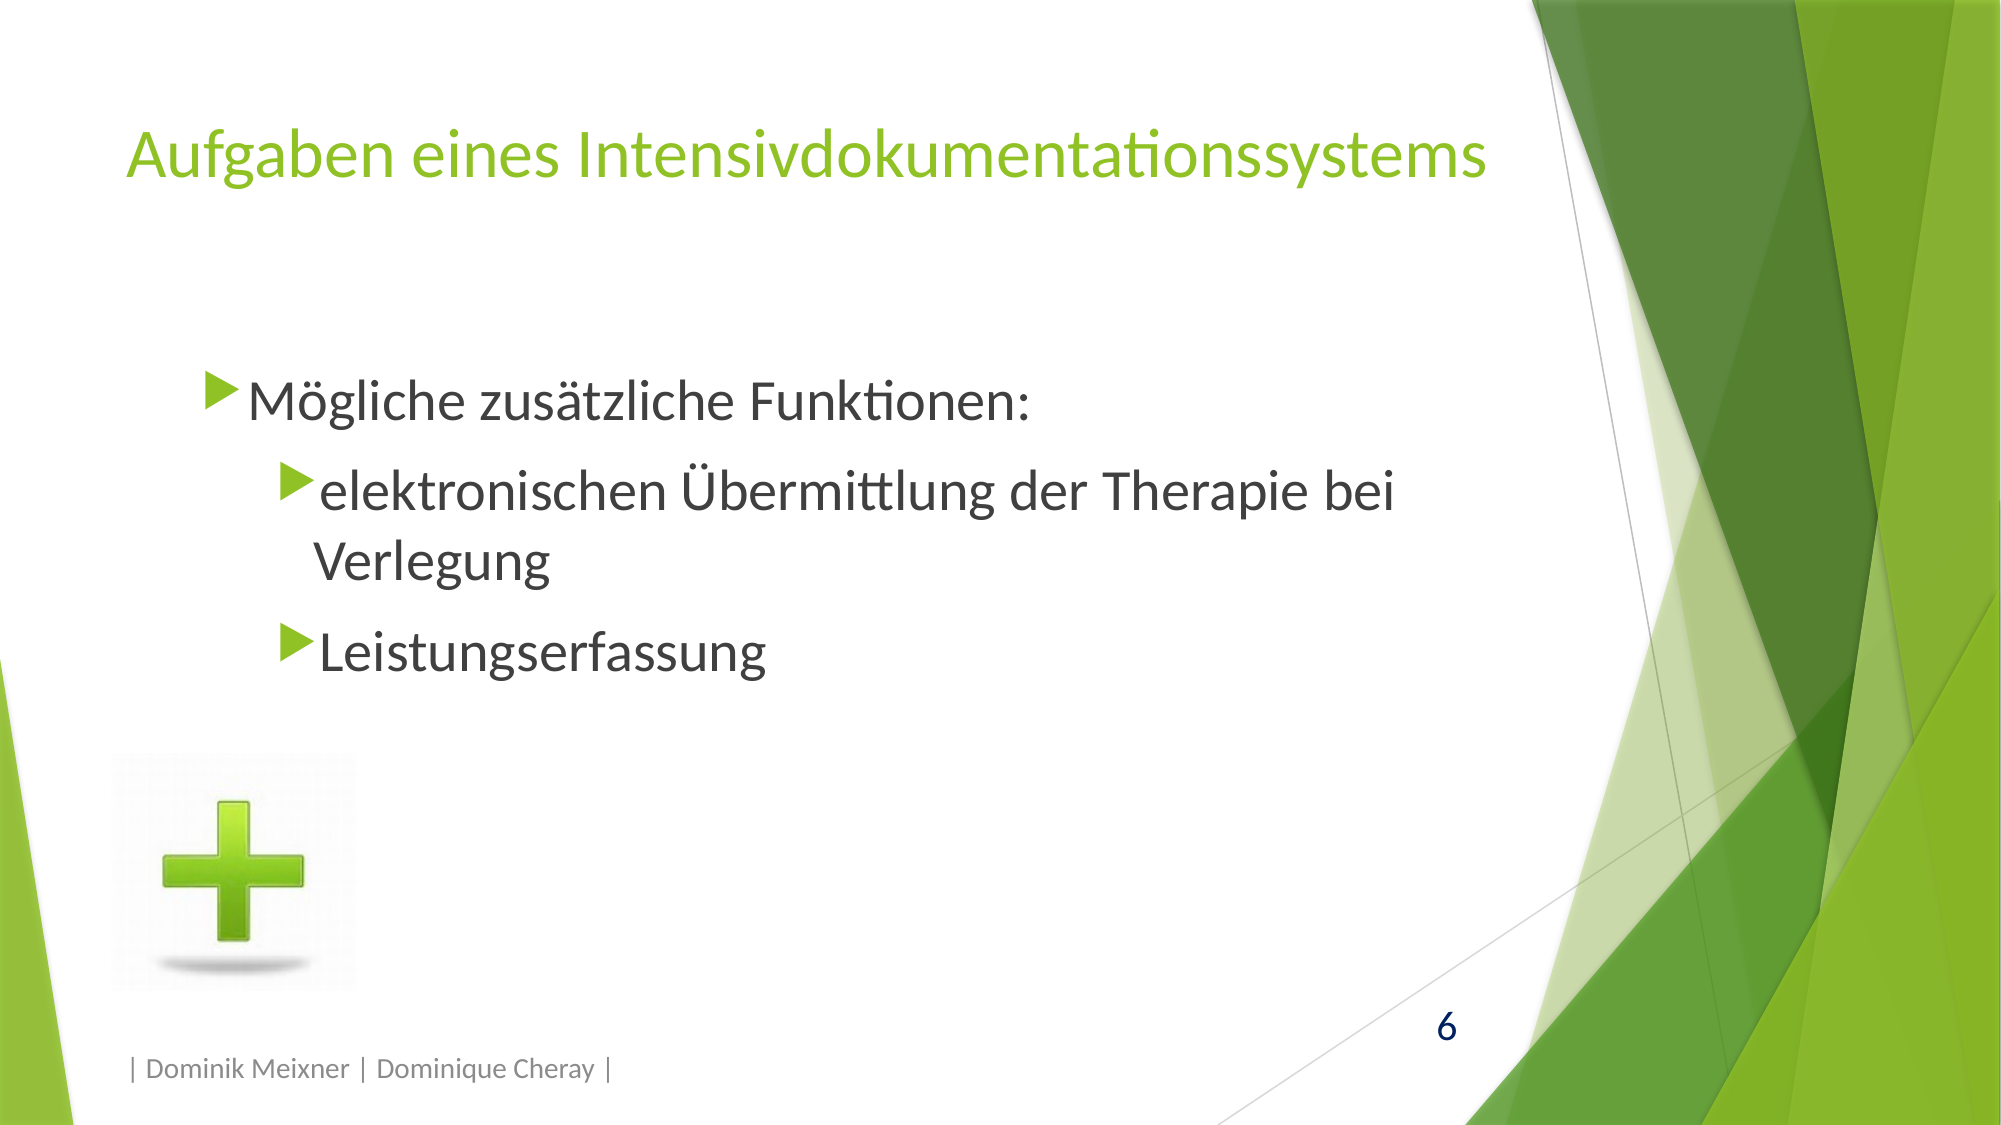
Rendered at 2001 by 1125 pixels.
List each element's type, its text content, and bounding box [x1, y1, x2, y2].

list Mögliche zusätzliche Funktionen: elektronischen Übermittlung der Therapie bei Verlegung Leistungserfassung [111, 354, 1522, 992]
picture [110, 752, 357, 992]
footer | Dominik Meixner | Dominique Cheray | [111, 1036, 1145, 1097]
title Aufgaben eines Intensivdokumentationssystems [111, 99, 1522, 317]
